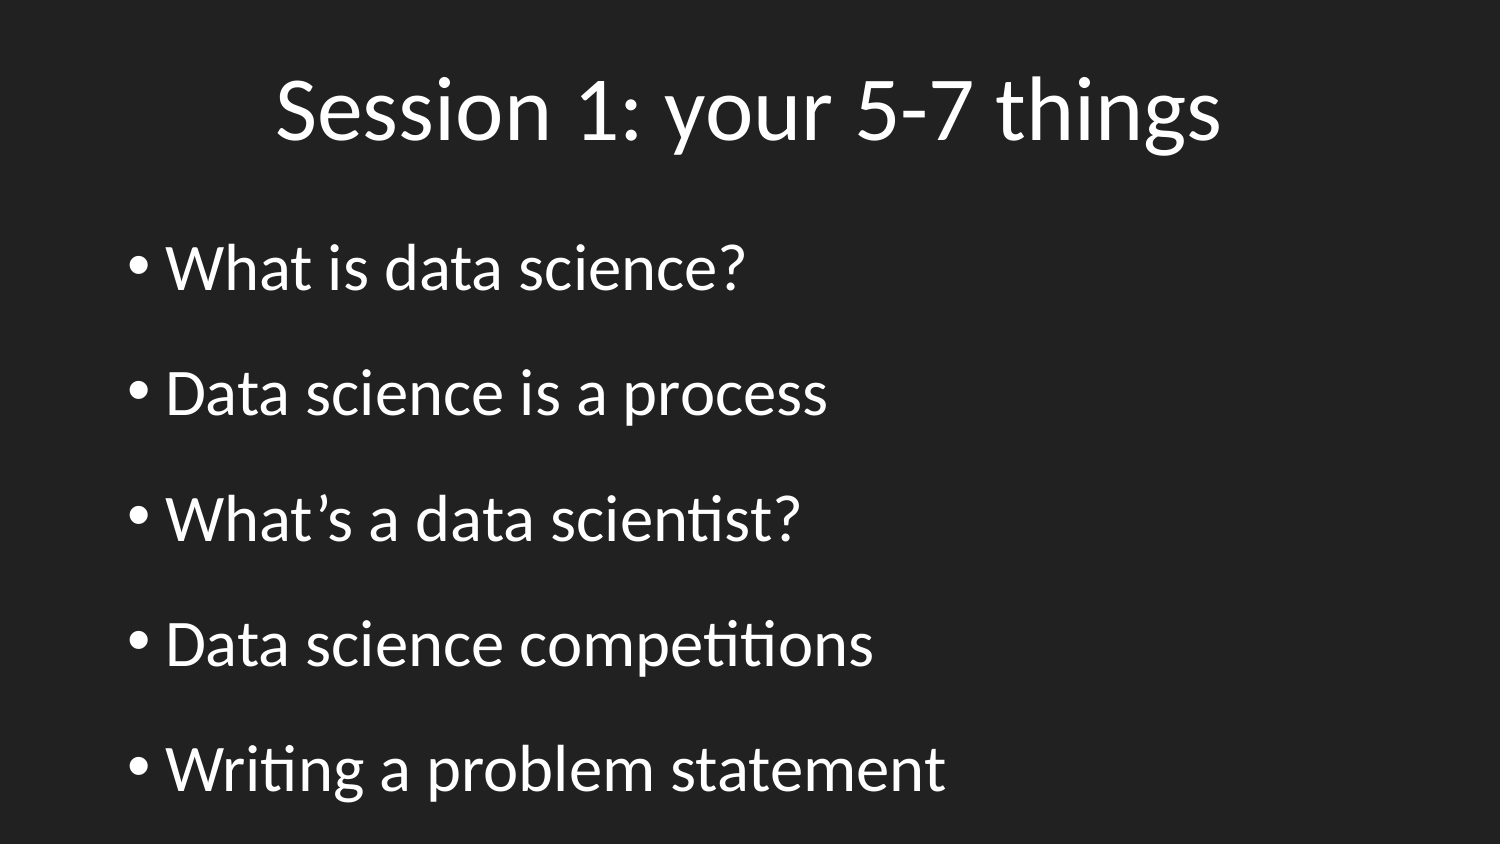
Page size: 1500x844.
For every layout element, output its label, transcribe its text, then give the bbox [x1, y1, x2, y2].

list What is data science? Data science is a process What’s a data scientist? Data science competitions Writing a problem statement Data science ethics [75, 196, 1425, 754]
title Session 1: your 5-7 things [75, 33, 1425, 175]
